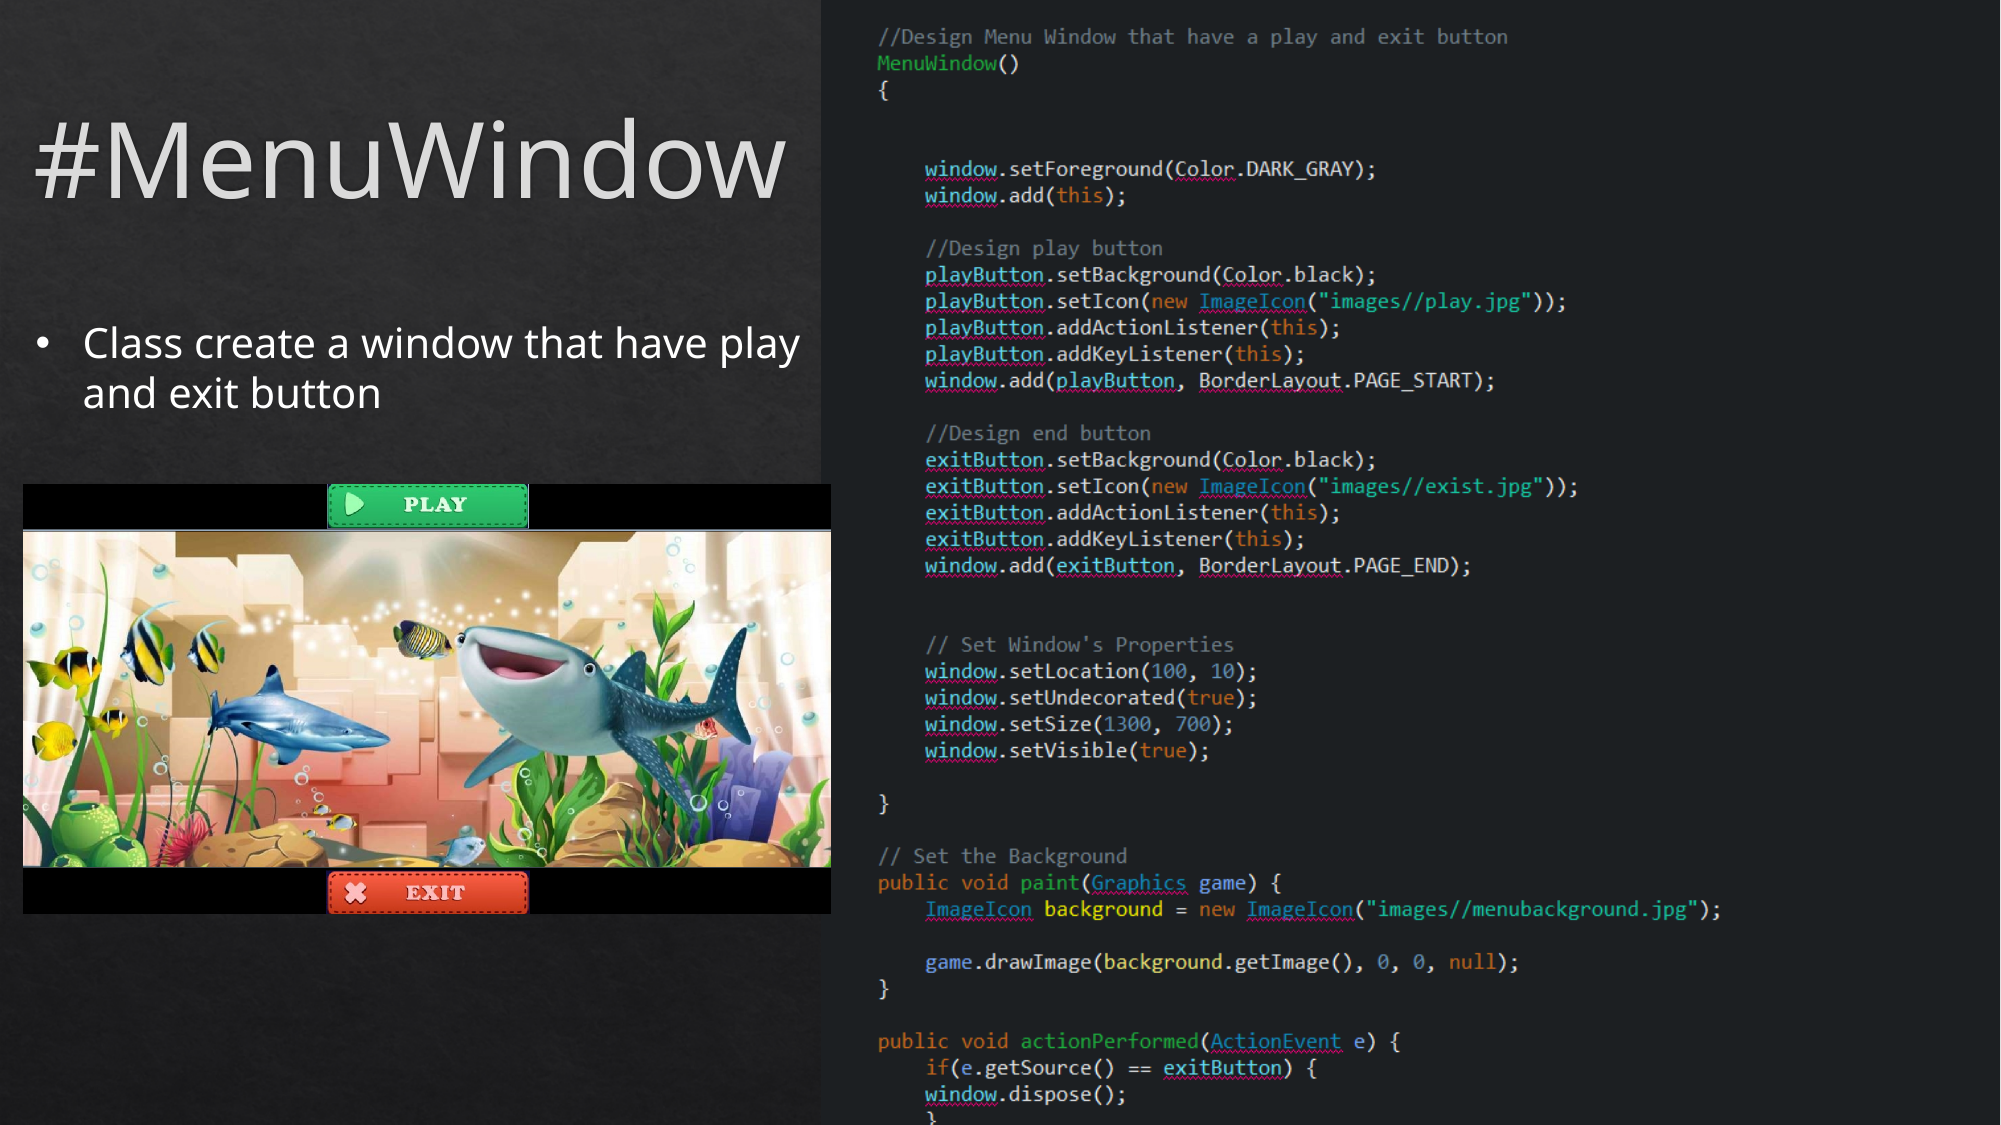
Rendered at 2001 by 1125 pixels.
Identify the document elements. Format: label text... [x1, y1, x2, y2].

title #MenuWindow [0, 82, 812, 228]
text_box Class create a window that have play and exit button [20, 309, 812, 425]
picture [23, 0, 2000, 1125]
